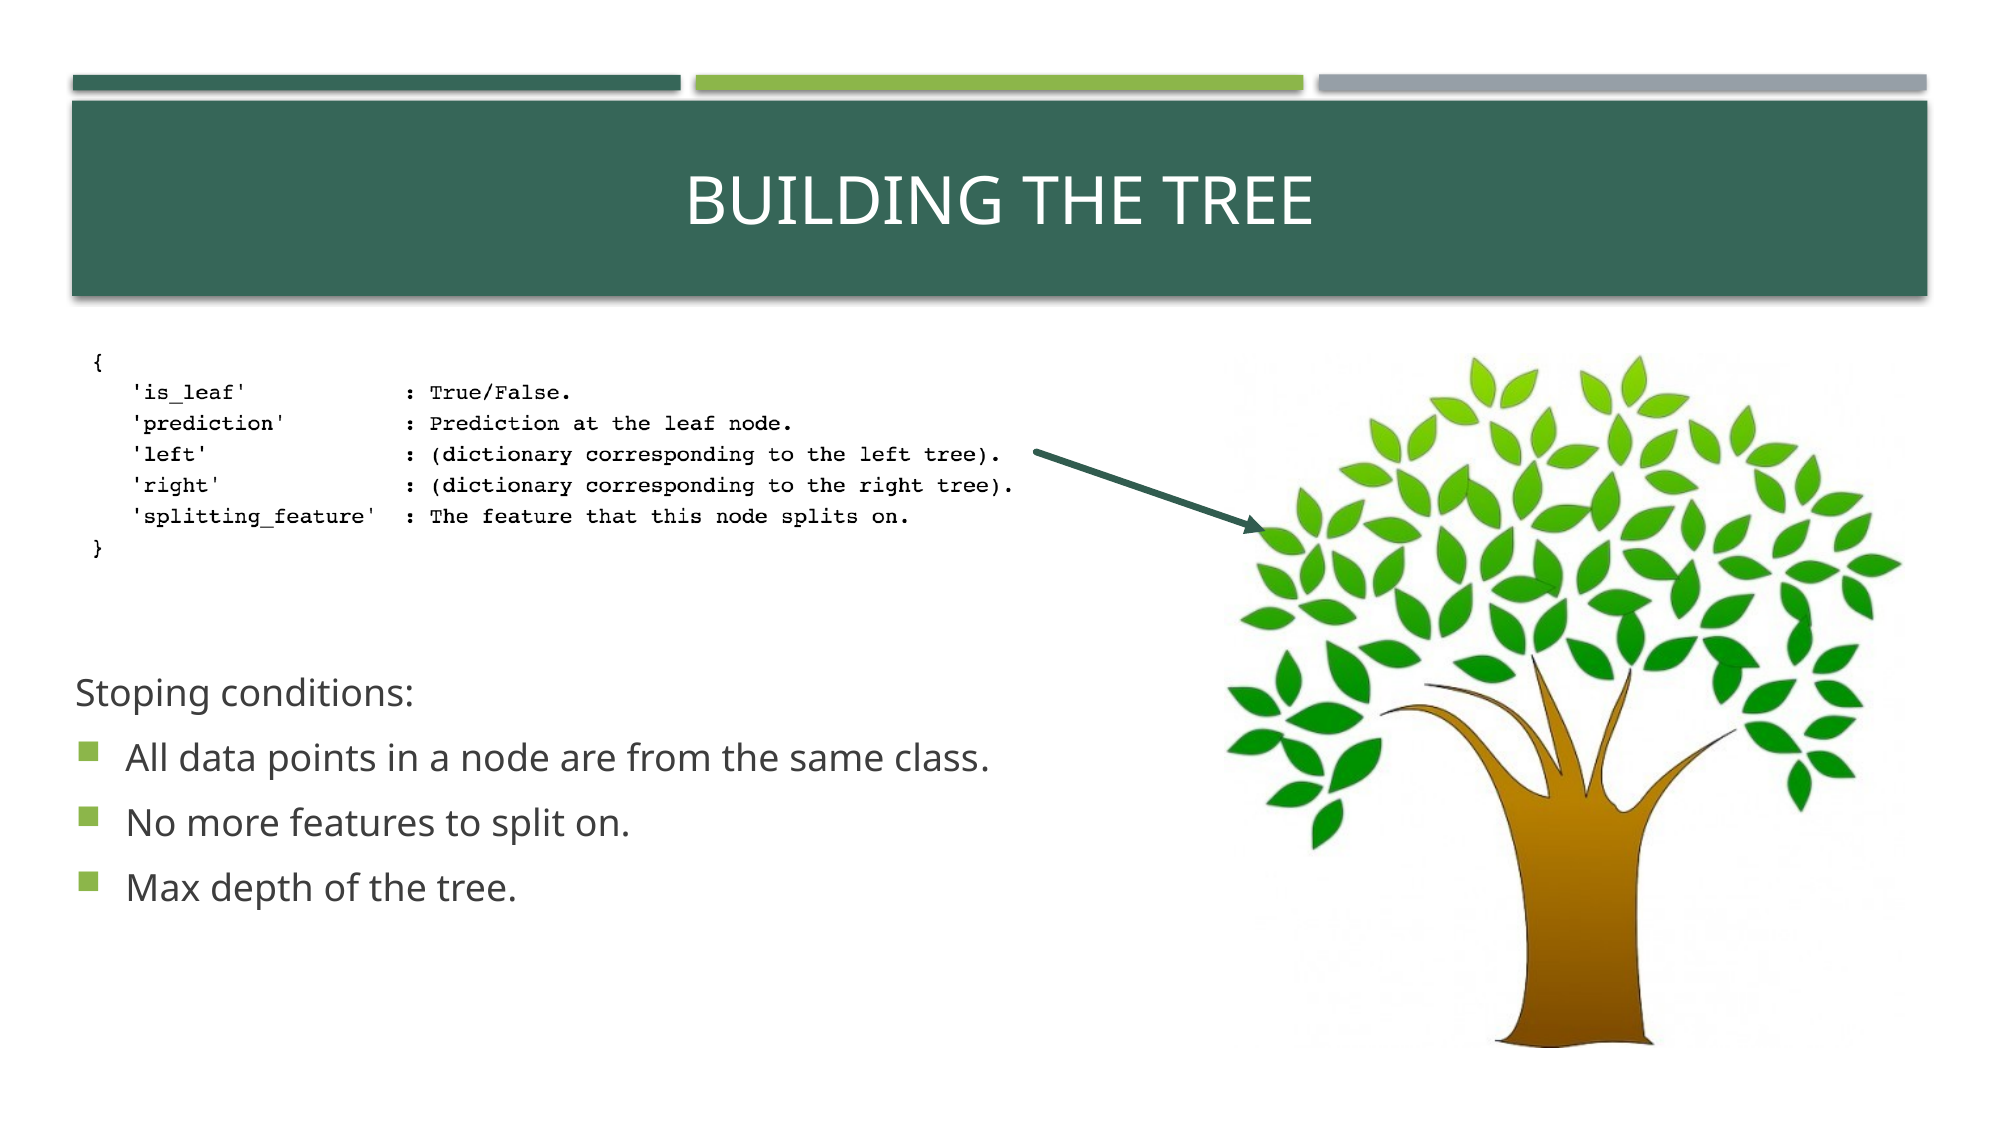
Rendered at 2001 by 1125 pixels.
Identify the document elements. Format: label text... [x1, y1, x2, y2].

text_box Stoping conditions: All data points in a node are from the same class. No more features to split on. Max depth of the tree. [60, 616, 1217, 962]
title Building the tree [95, 115, 1905, 282]
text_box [1035, 451, 1266, 532]
picture [1223, 353, 1906, 1048]
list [77, 331, 1037, 573]
